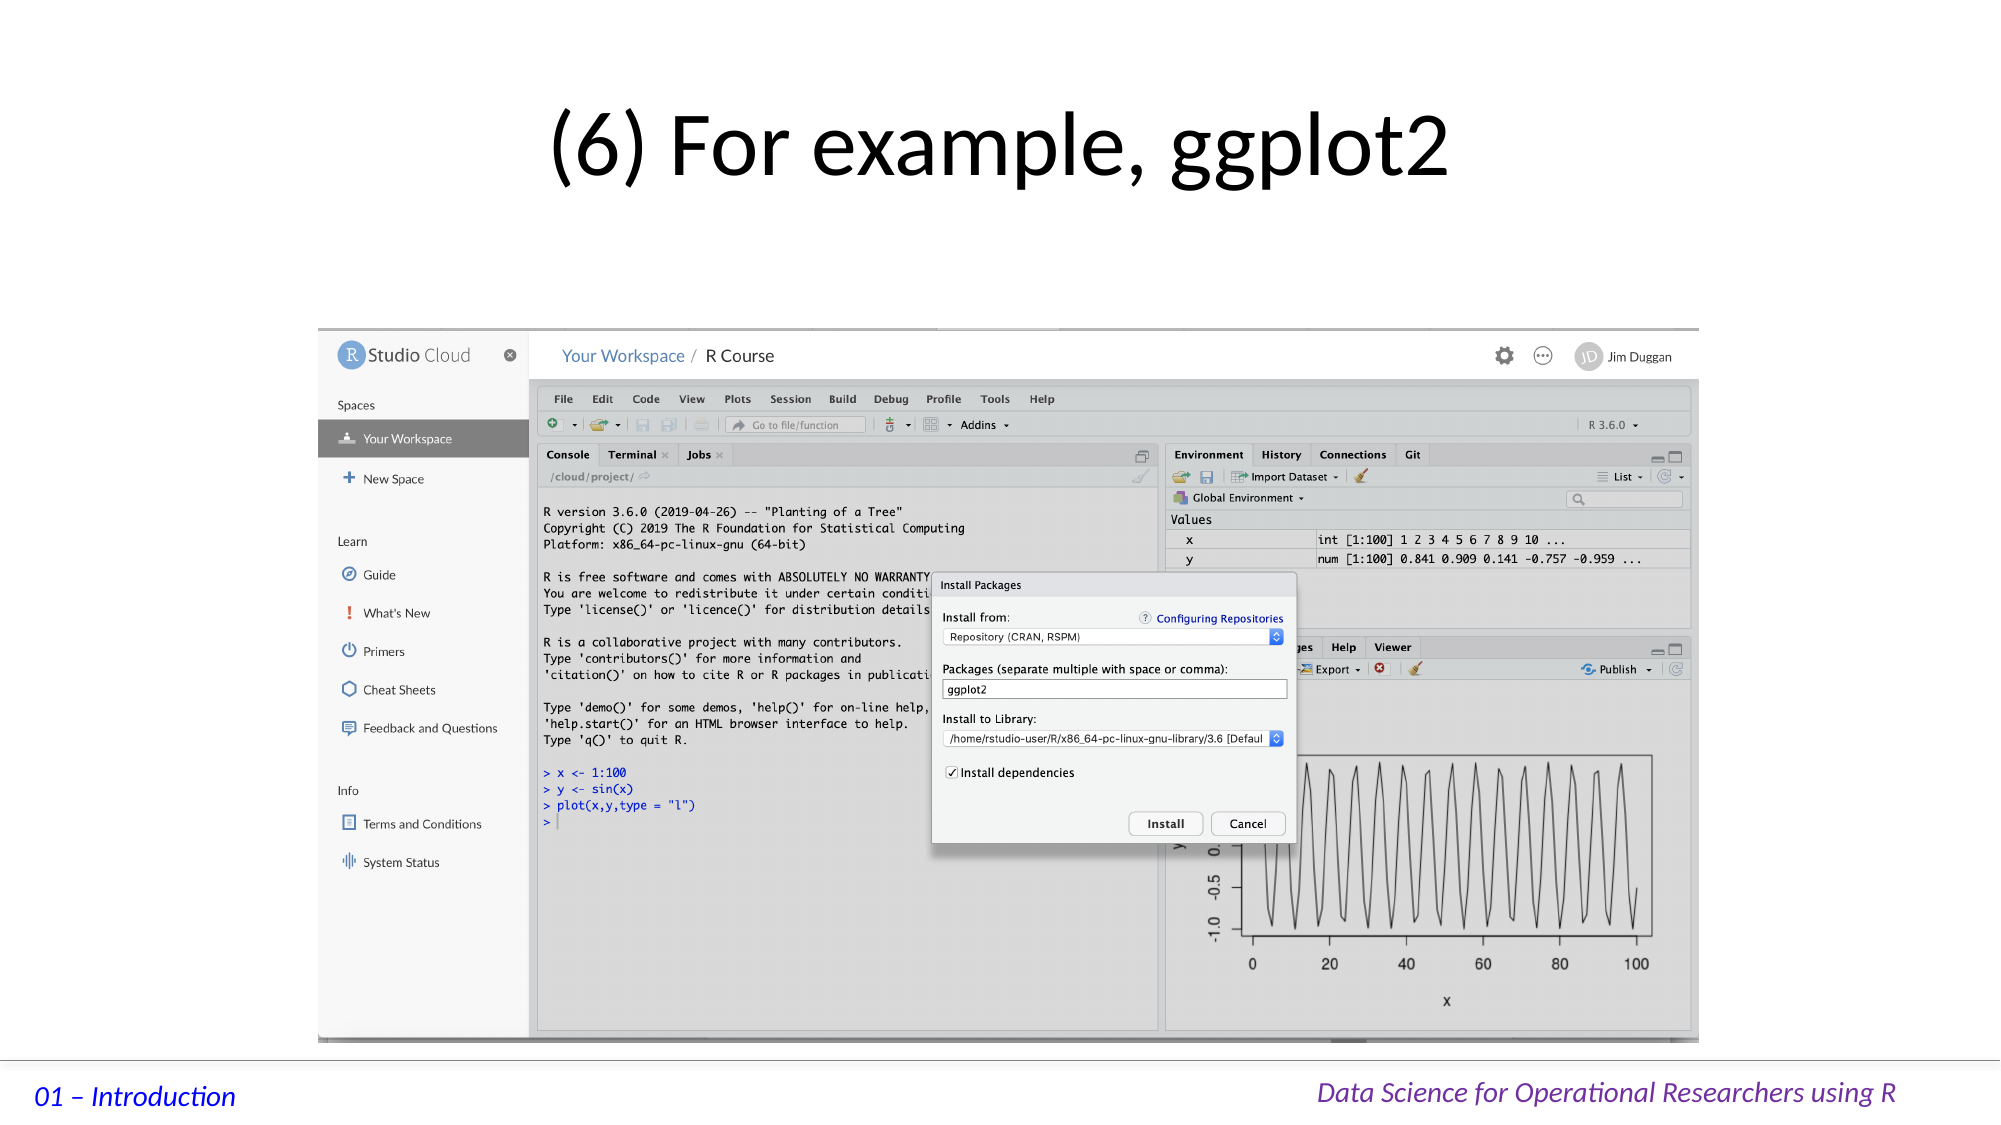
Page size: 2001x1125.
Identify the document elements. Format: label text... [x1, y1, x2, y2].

title (6) For example, ggplot2 [99, 45, 1900, 233]
picture [317, 327, 1699, 1044]
